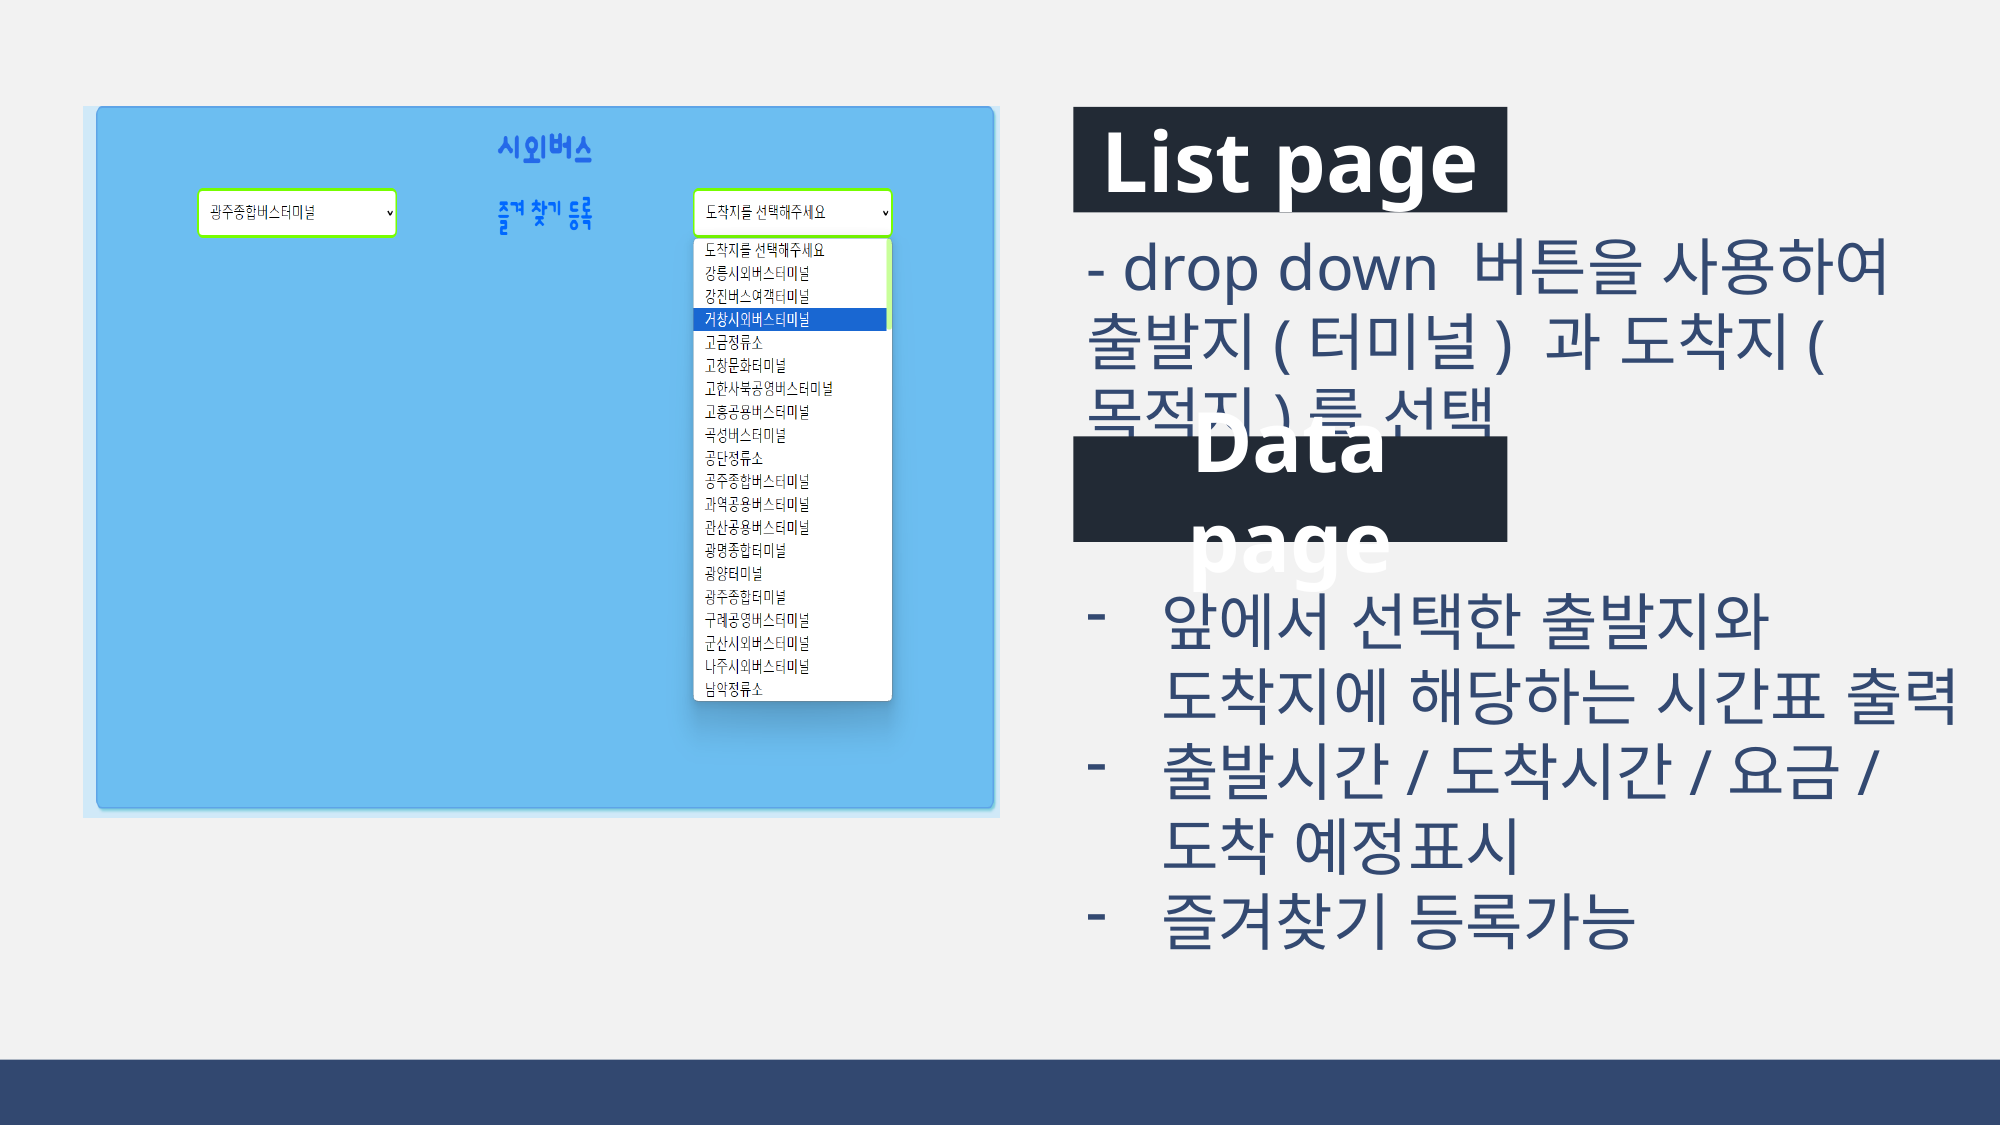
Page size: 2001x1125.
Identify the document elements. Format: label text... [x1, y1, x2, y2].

text_box - drop down 버튼을 사용하여 출발지(터미널) 과 도착지(목적지)를 선택 [1071, 220, 1988, 460]
picture [83, 106, 1000, 818]
text_box 앞에서 선택한 출발지와 도착지에 해당하는 시간표 출력 출발시간/도착시간/요금/도착 예정표시 즐겨찾기 등록가능 [1071, 575, 1988, 1040]
text_box List page [1072, 106, 1508, 213]
text_box Data page [1072, 435, 1508, 543]
text_box [0, 1059, 2000, 1125]
